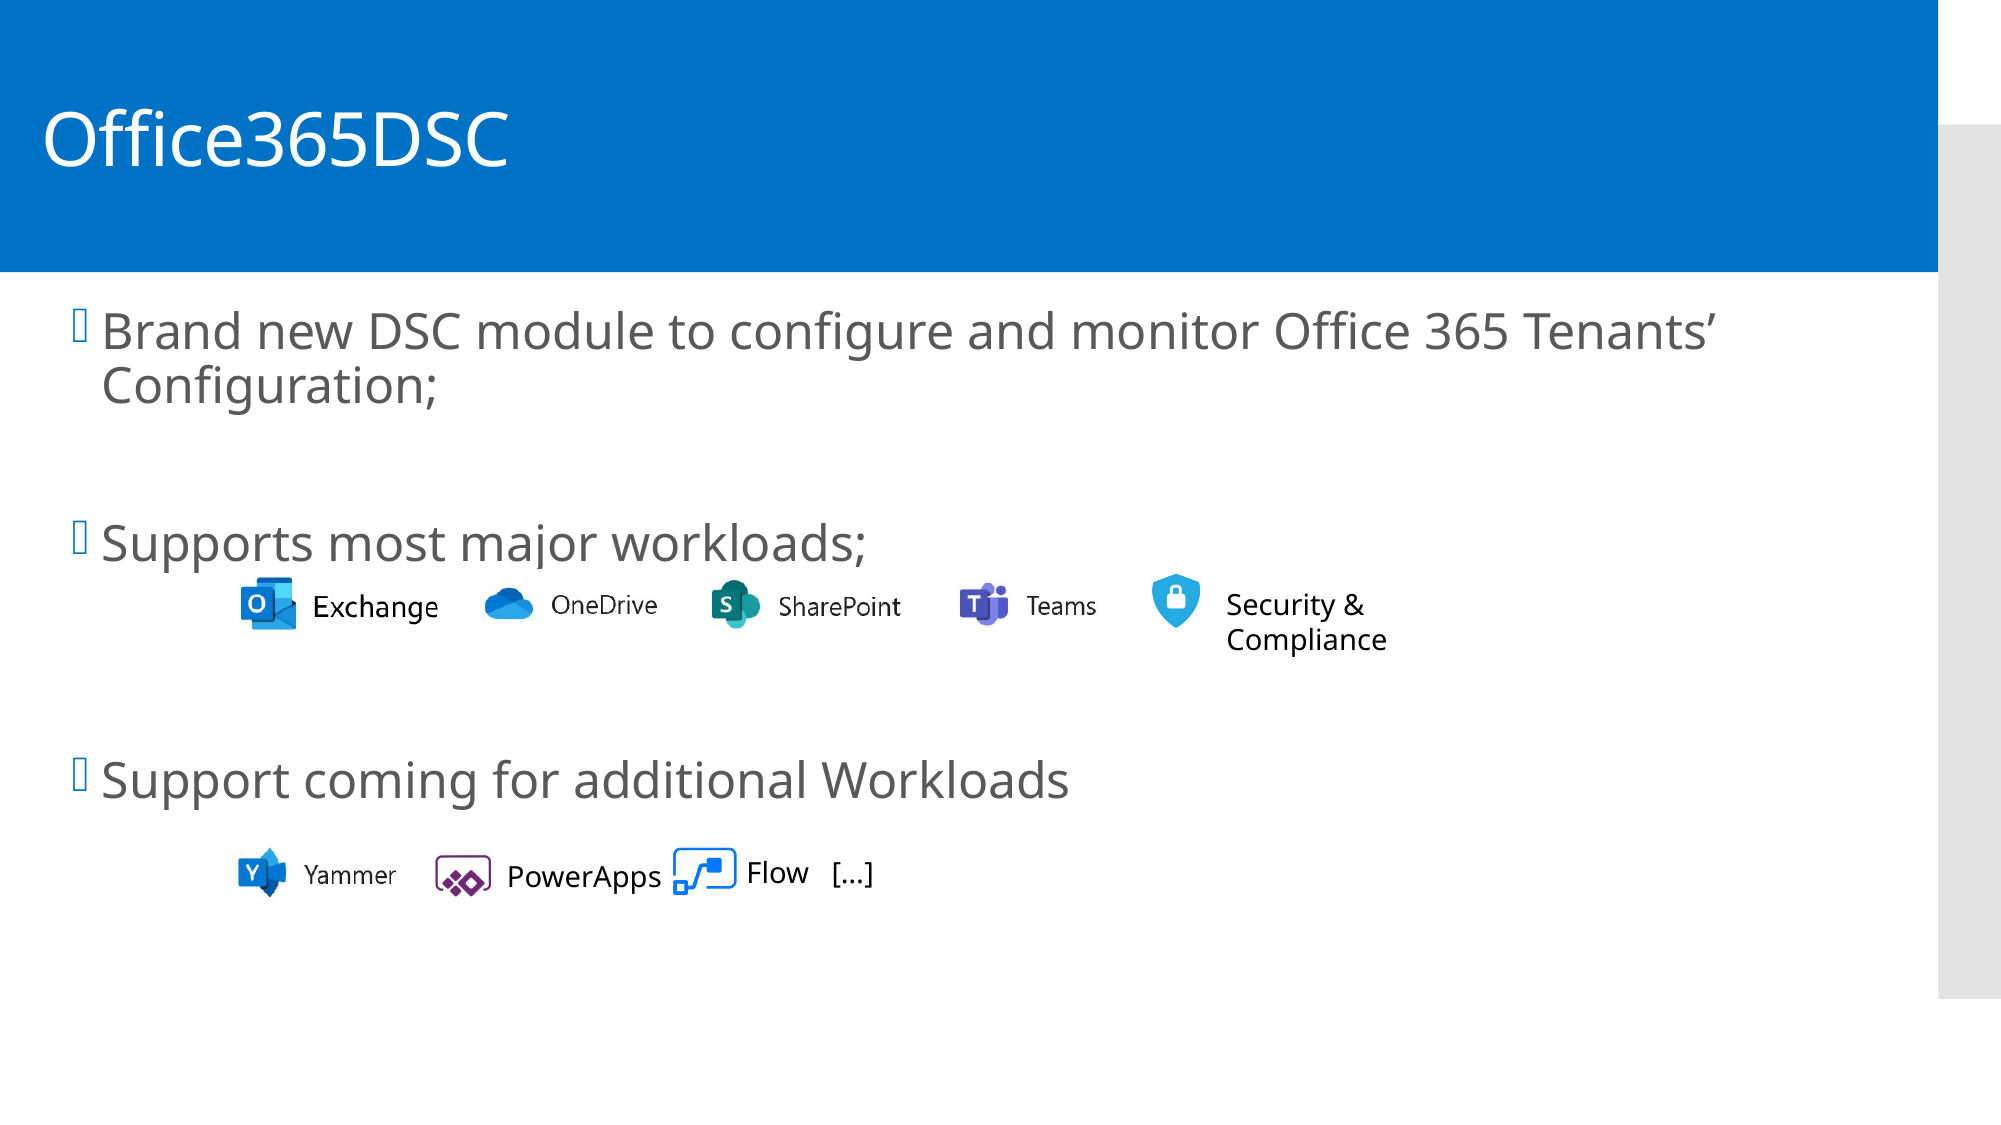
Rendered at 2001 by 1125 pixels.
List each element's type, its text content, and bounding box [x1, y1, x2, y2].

list Brand new DSC module to configure and monitor Office 365 Tenants’ Configuration; Supports most major workloads; Support coming for additional Workloads [56, 299, 1926, 998]
title Office365DSC [26, 26, 1870, 257]
picture [671, 847, 738, 896]
picture [475, 569, 668, 636]
text_box PowerApps [496, 851, 772, 902]
picture [429, 845, 496, 903]
picture [704, 567, 912, 636]
picture [231, 836, 410, 906]
picture [948, 567, 1217, 636]
text_box Security & Compliance [1211, 578, 1545, 664]
text_box Flow […] [731, 847, 1011, 897]
picture [231, 562, 447, 643]
